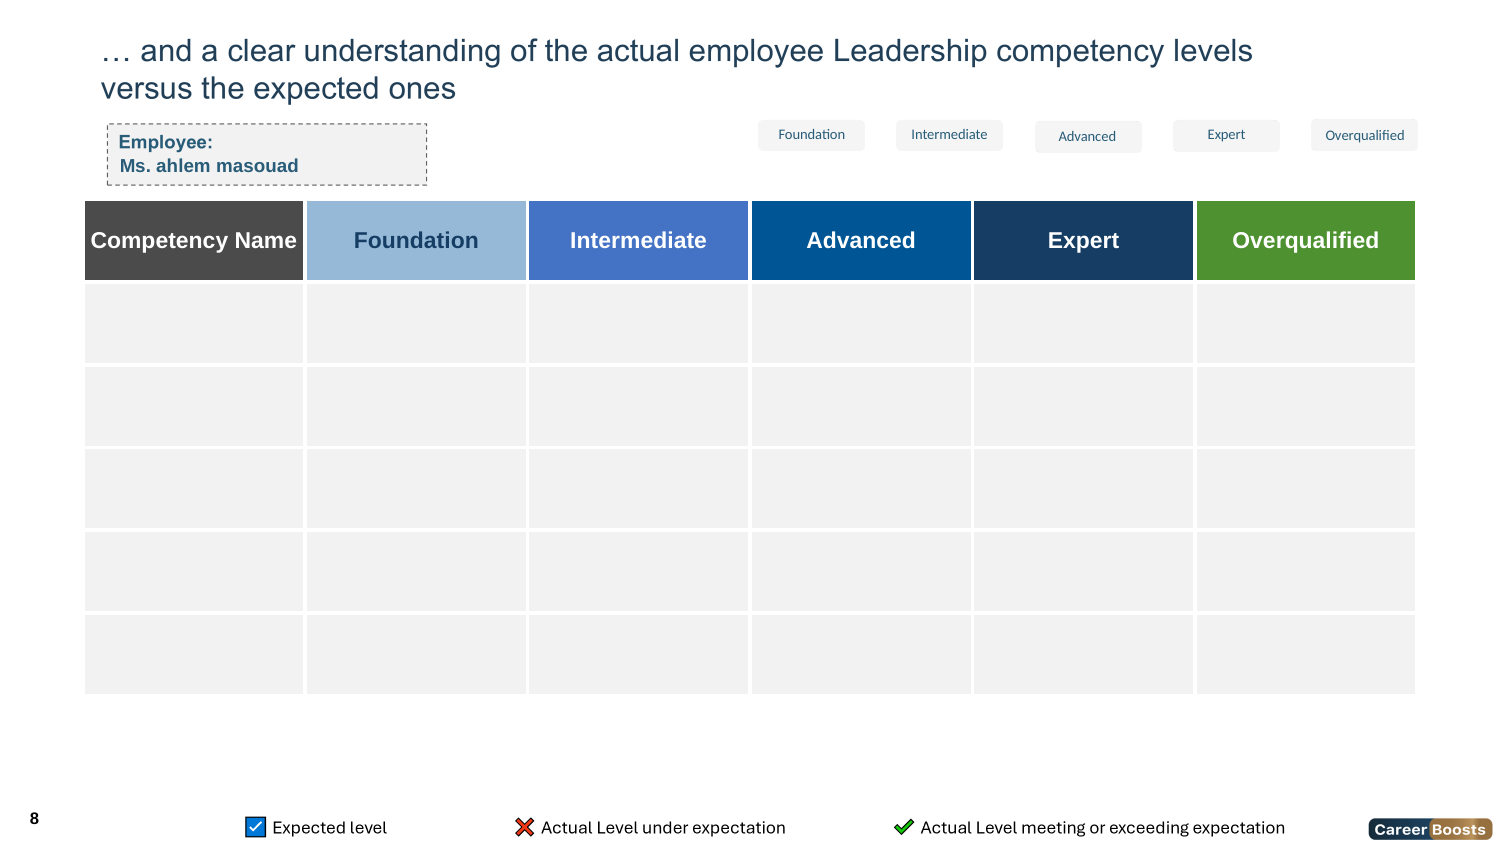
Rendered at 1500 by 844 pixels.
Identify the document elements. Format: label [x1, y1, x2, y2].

text_box [758, 80, 1419, 188]
picture [0, 0, 1500, 844]
